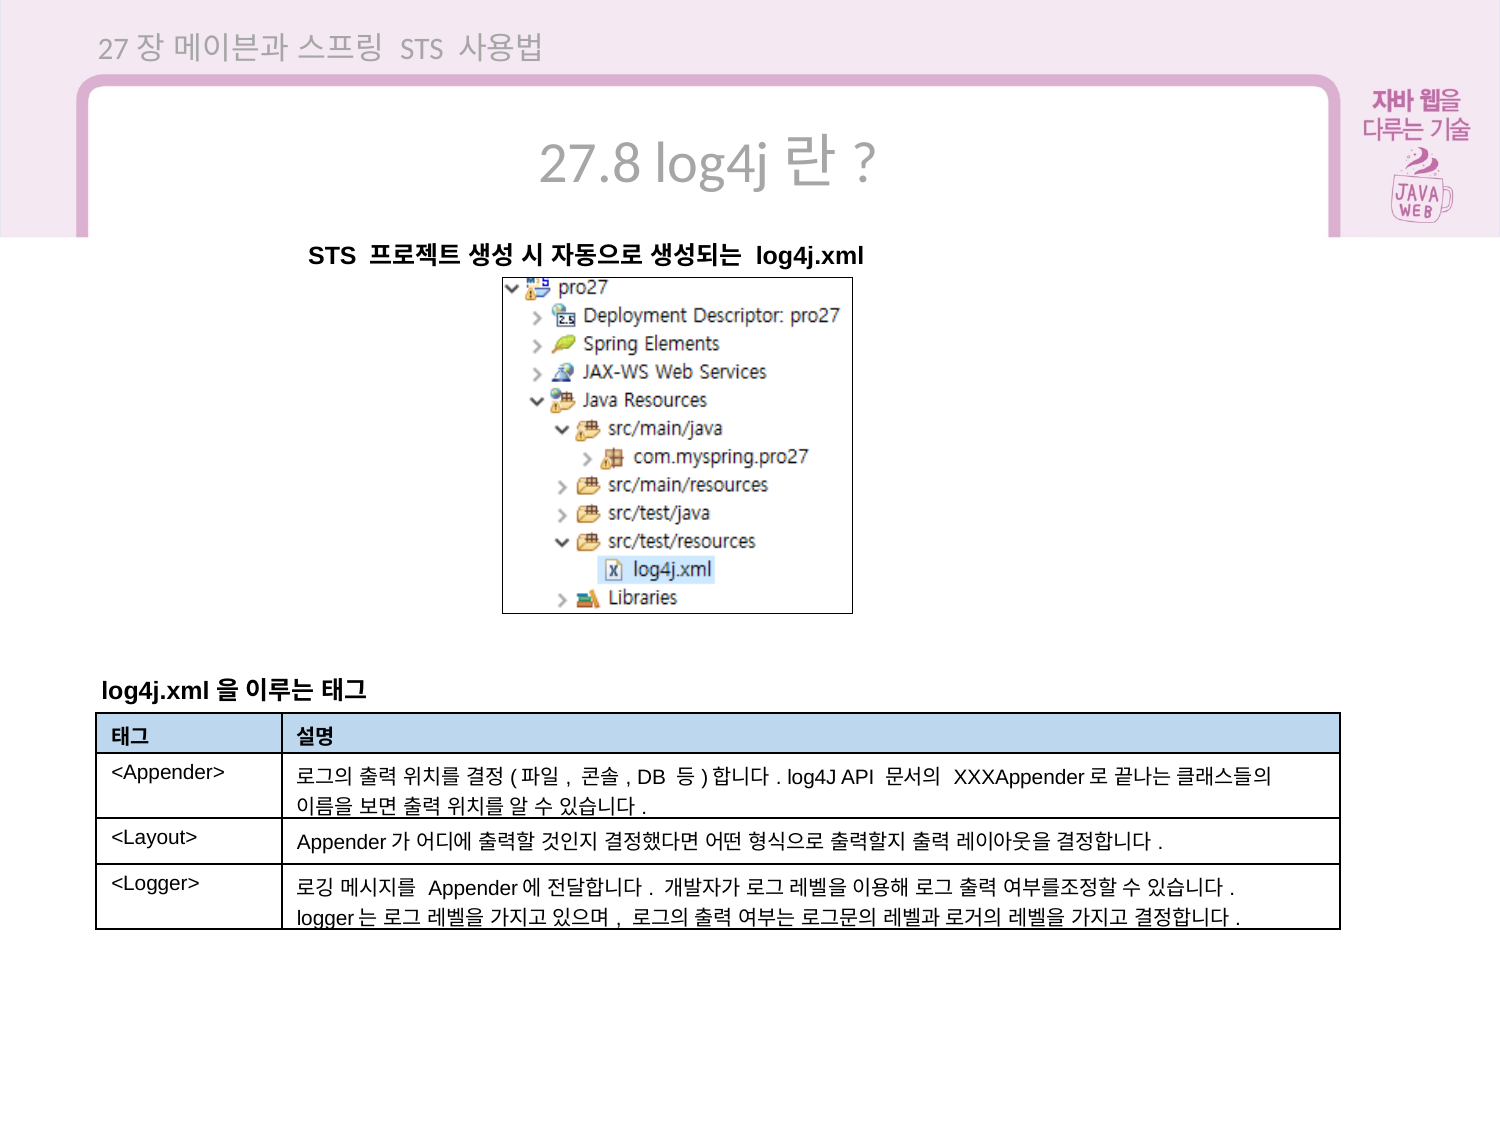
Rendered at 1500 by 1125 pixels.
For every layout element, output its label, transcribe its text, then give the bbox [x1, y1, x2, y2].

text_box STS 프로젝트 생성 시 자동으로 생성되는 log4j.xml [293, 231, 1036, 277]
table_cell <Logger> [97, 865, 281, 928]
table_header 태그 [97, 714, 281, 752]
text_box 27.8 log4j란? [96, 117, 1321, 202]
table_cell <Appender> [97, 754, 281, 817]
picture [0, 0, 1500, 1125]
table_cell <Layout> [97, 819, 281, 863]
table_header 설명 [283, 714, 1339, 752]
table_cell 로깅 메시지를 Appender에 전달합니다. 개발자가 로그 레벨을 이용해 로그 출력 여부를조정할 수 있습니다. logger는 로그 레벨을 가지고 있으며, 로그의 출력 여부는 로그문의 레벨과 로거의 레벨을 가지고 결정합니다. [283, 865, 1339, 928]
table_cell 로그의 출력 위치를 결정(파일, 콘솔, DB 등)합니다. log4J API 문서의 XXXAppender로 끝나는 클래스들의 이름을 보면 출력 위치를 알 수 있습니다. [283, 754, 1339, 817]
table_cell Appender가 어디에 출력할 것인지 결정했다면 어떤 형식으로 출력할지 출력 레이아웃을 결정합니다. [283, 819, 1339, 863]
text_box 27장 메이븐과 스프링 STS 사용법 [82, 0, 1133, 74]
text_box log4j.xml을 이루는 태그 [86, 667, 384, 713]
